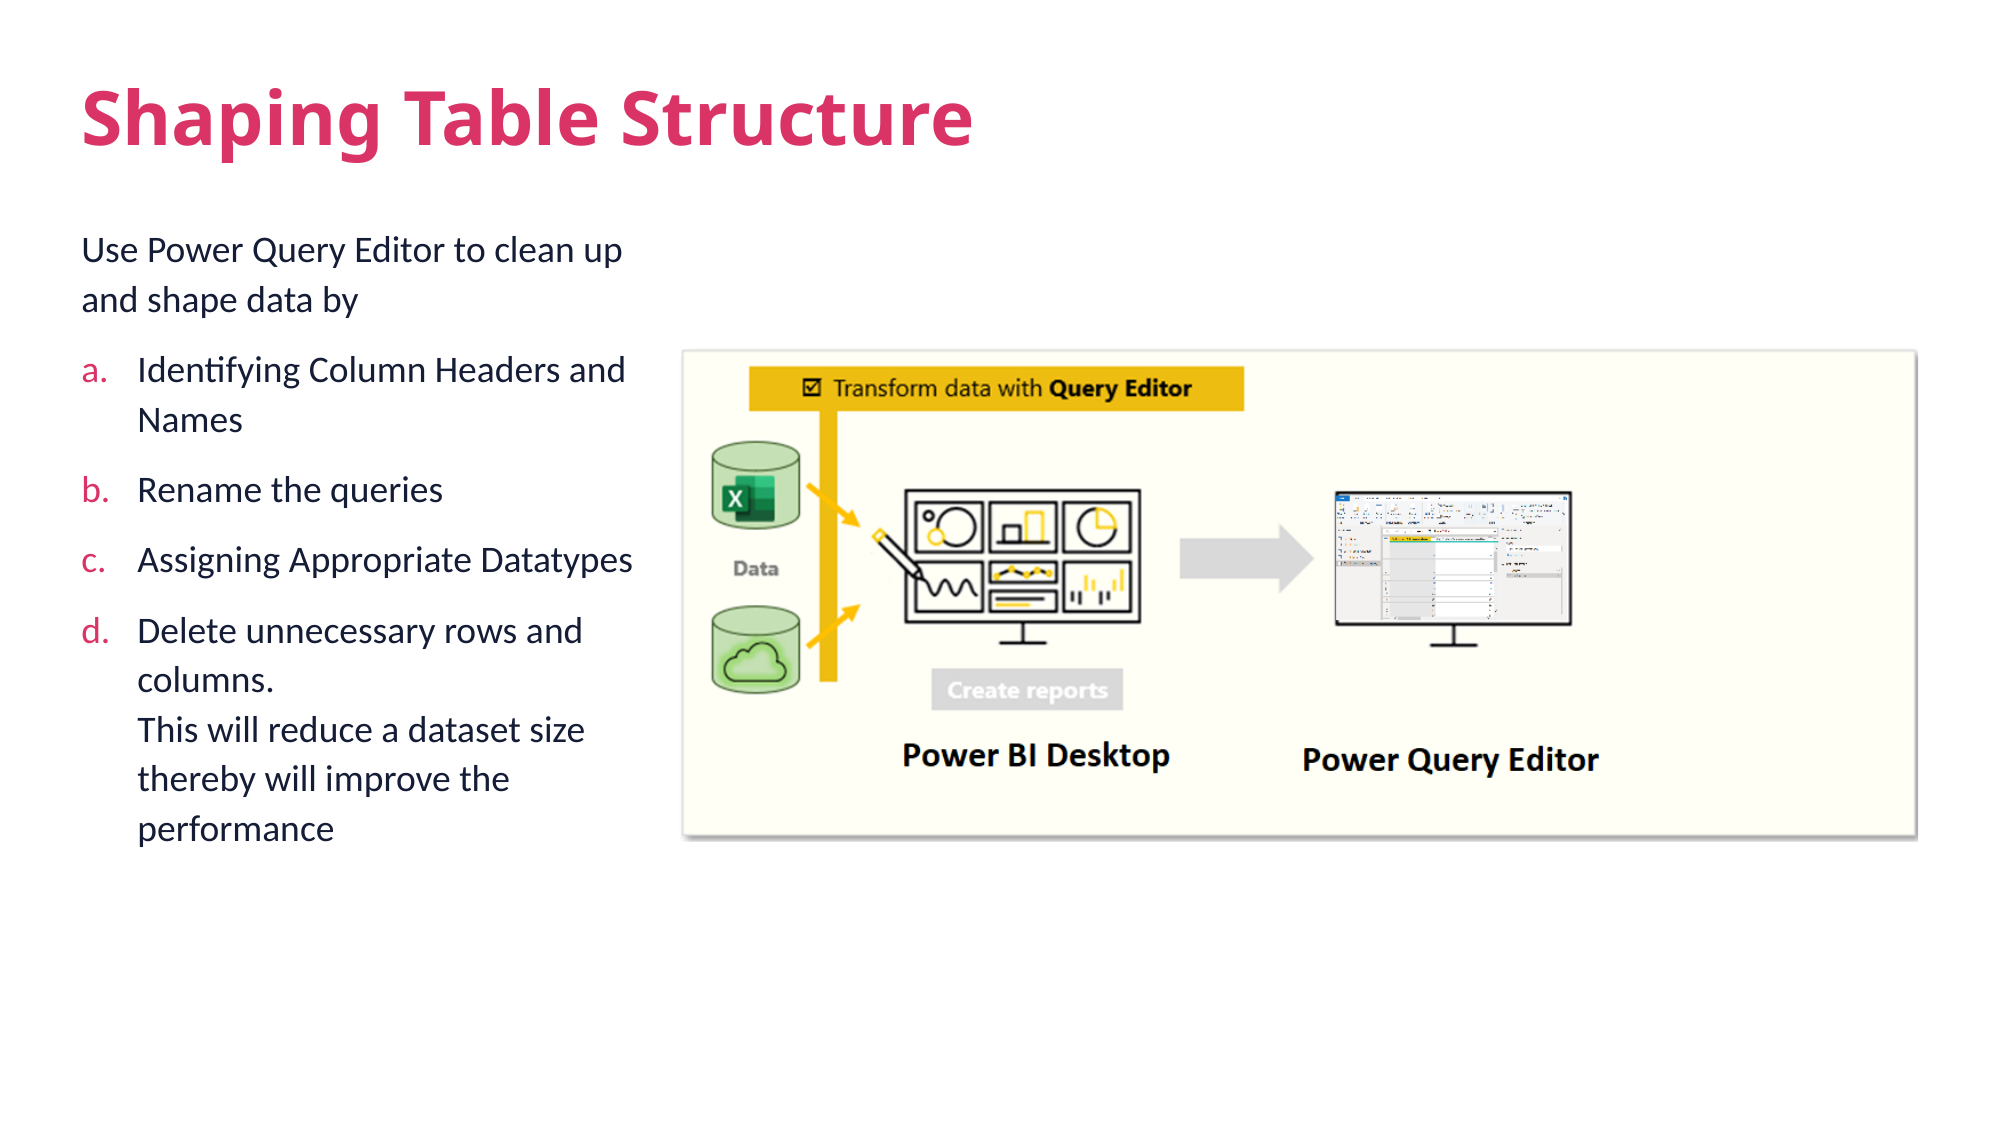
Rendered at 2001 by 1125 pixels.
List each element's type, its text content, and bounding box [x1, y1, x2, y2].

list Use Power Query Editor to clean up and shape data by Identifying Column Headers and Names Rename the queries Assigning Appropriate Datatypes Delete unnecessary rows and columns. This will reduce a dataset size thereby will improve the performance [81, 220, 640, 1019]
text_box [679, 347, 1919, 843]
title Shaping Table Structure [81, 73, 1919, 185]
